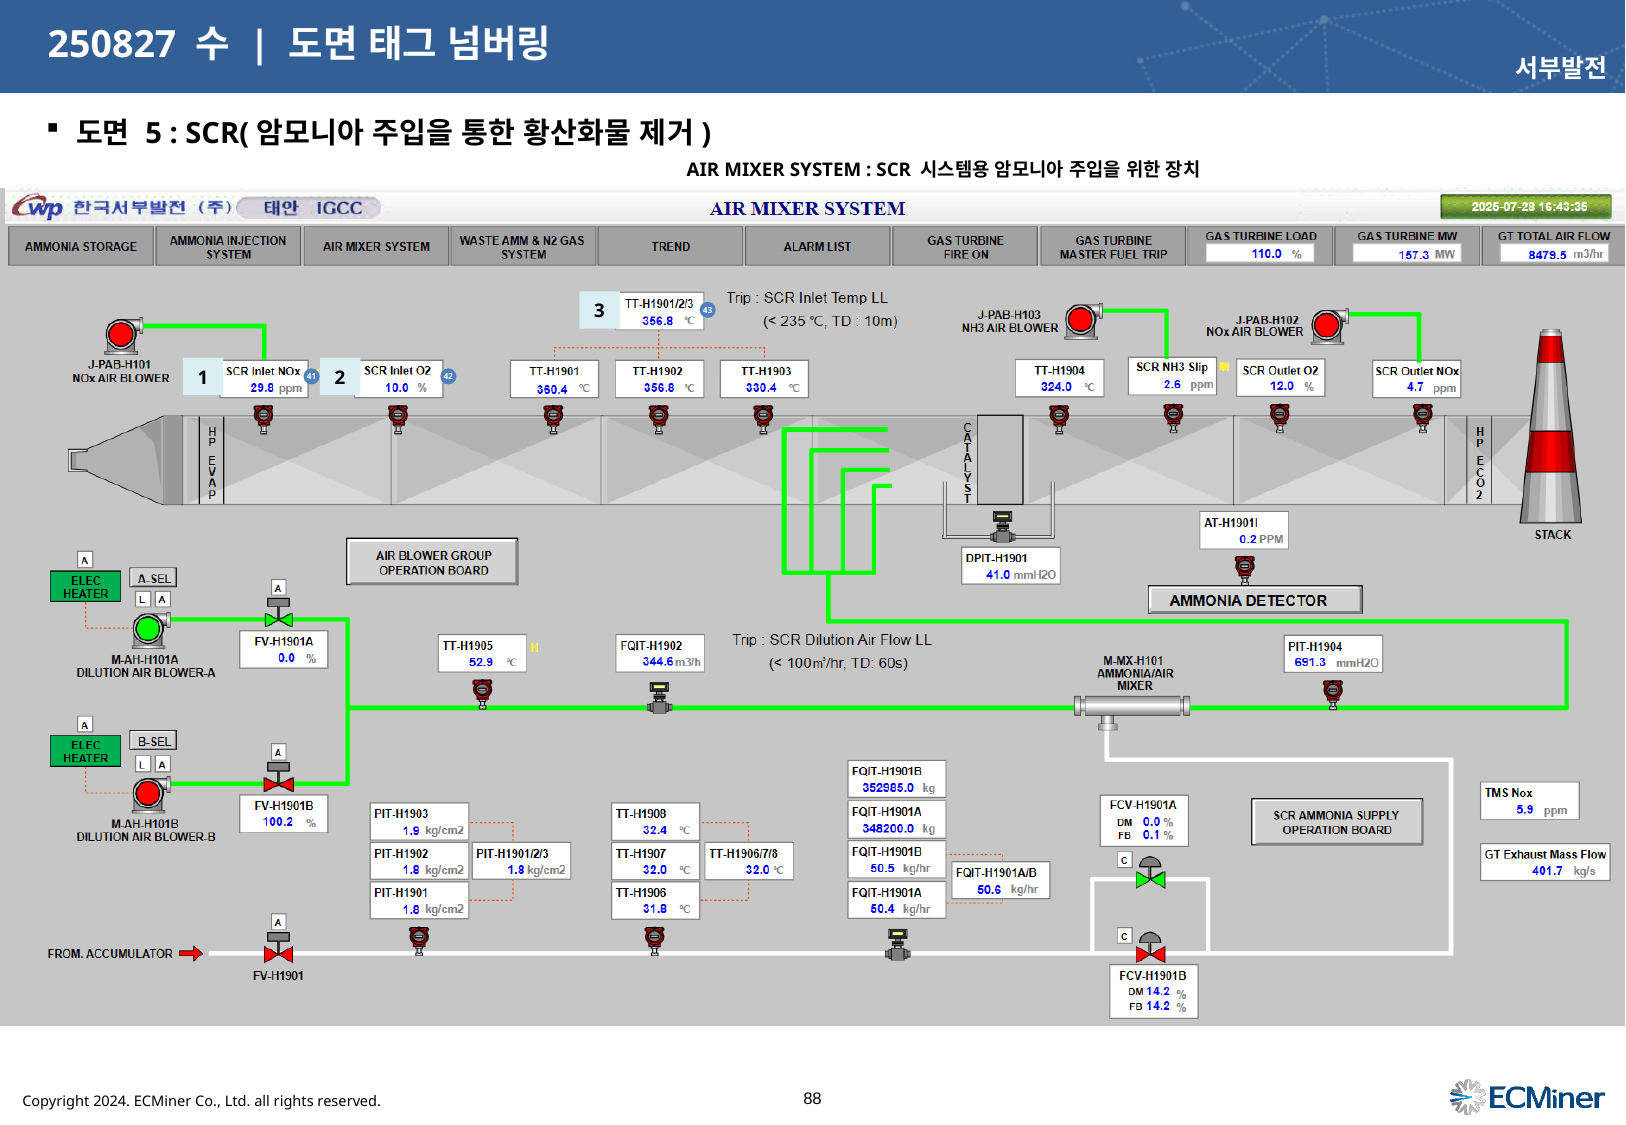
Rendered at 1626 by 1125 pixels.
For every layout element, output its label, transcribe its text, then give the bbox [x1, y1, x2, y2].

picture [1450, 1079, 1605, 1115]
list 서부발전 [1137, 44, 1622, 91]
picture [0, 0, 1625, 93]
text_box AIR MIXER SYSTEM : SCR 시스템용 암모니아 주입을 위한 장치 [671, 149, 1485, 187]
text_box 도면 5 : SCR(암모니아 주입을 통한 황산화물 제거) [34, 93, 1581, 160]
picture [0, 188, 1625, 1026]
title 250827 수 | 도면 태그 넘버링 [32, 12, 1435, 74]
